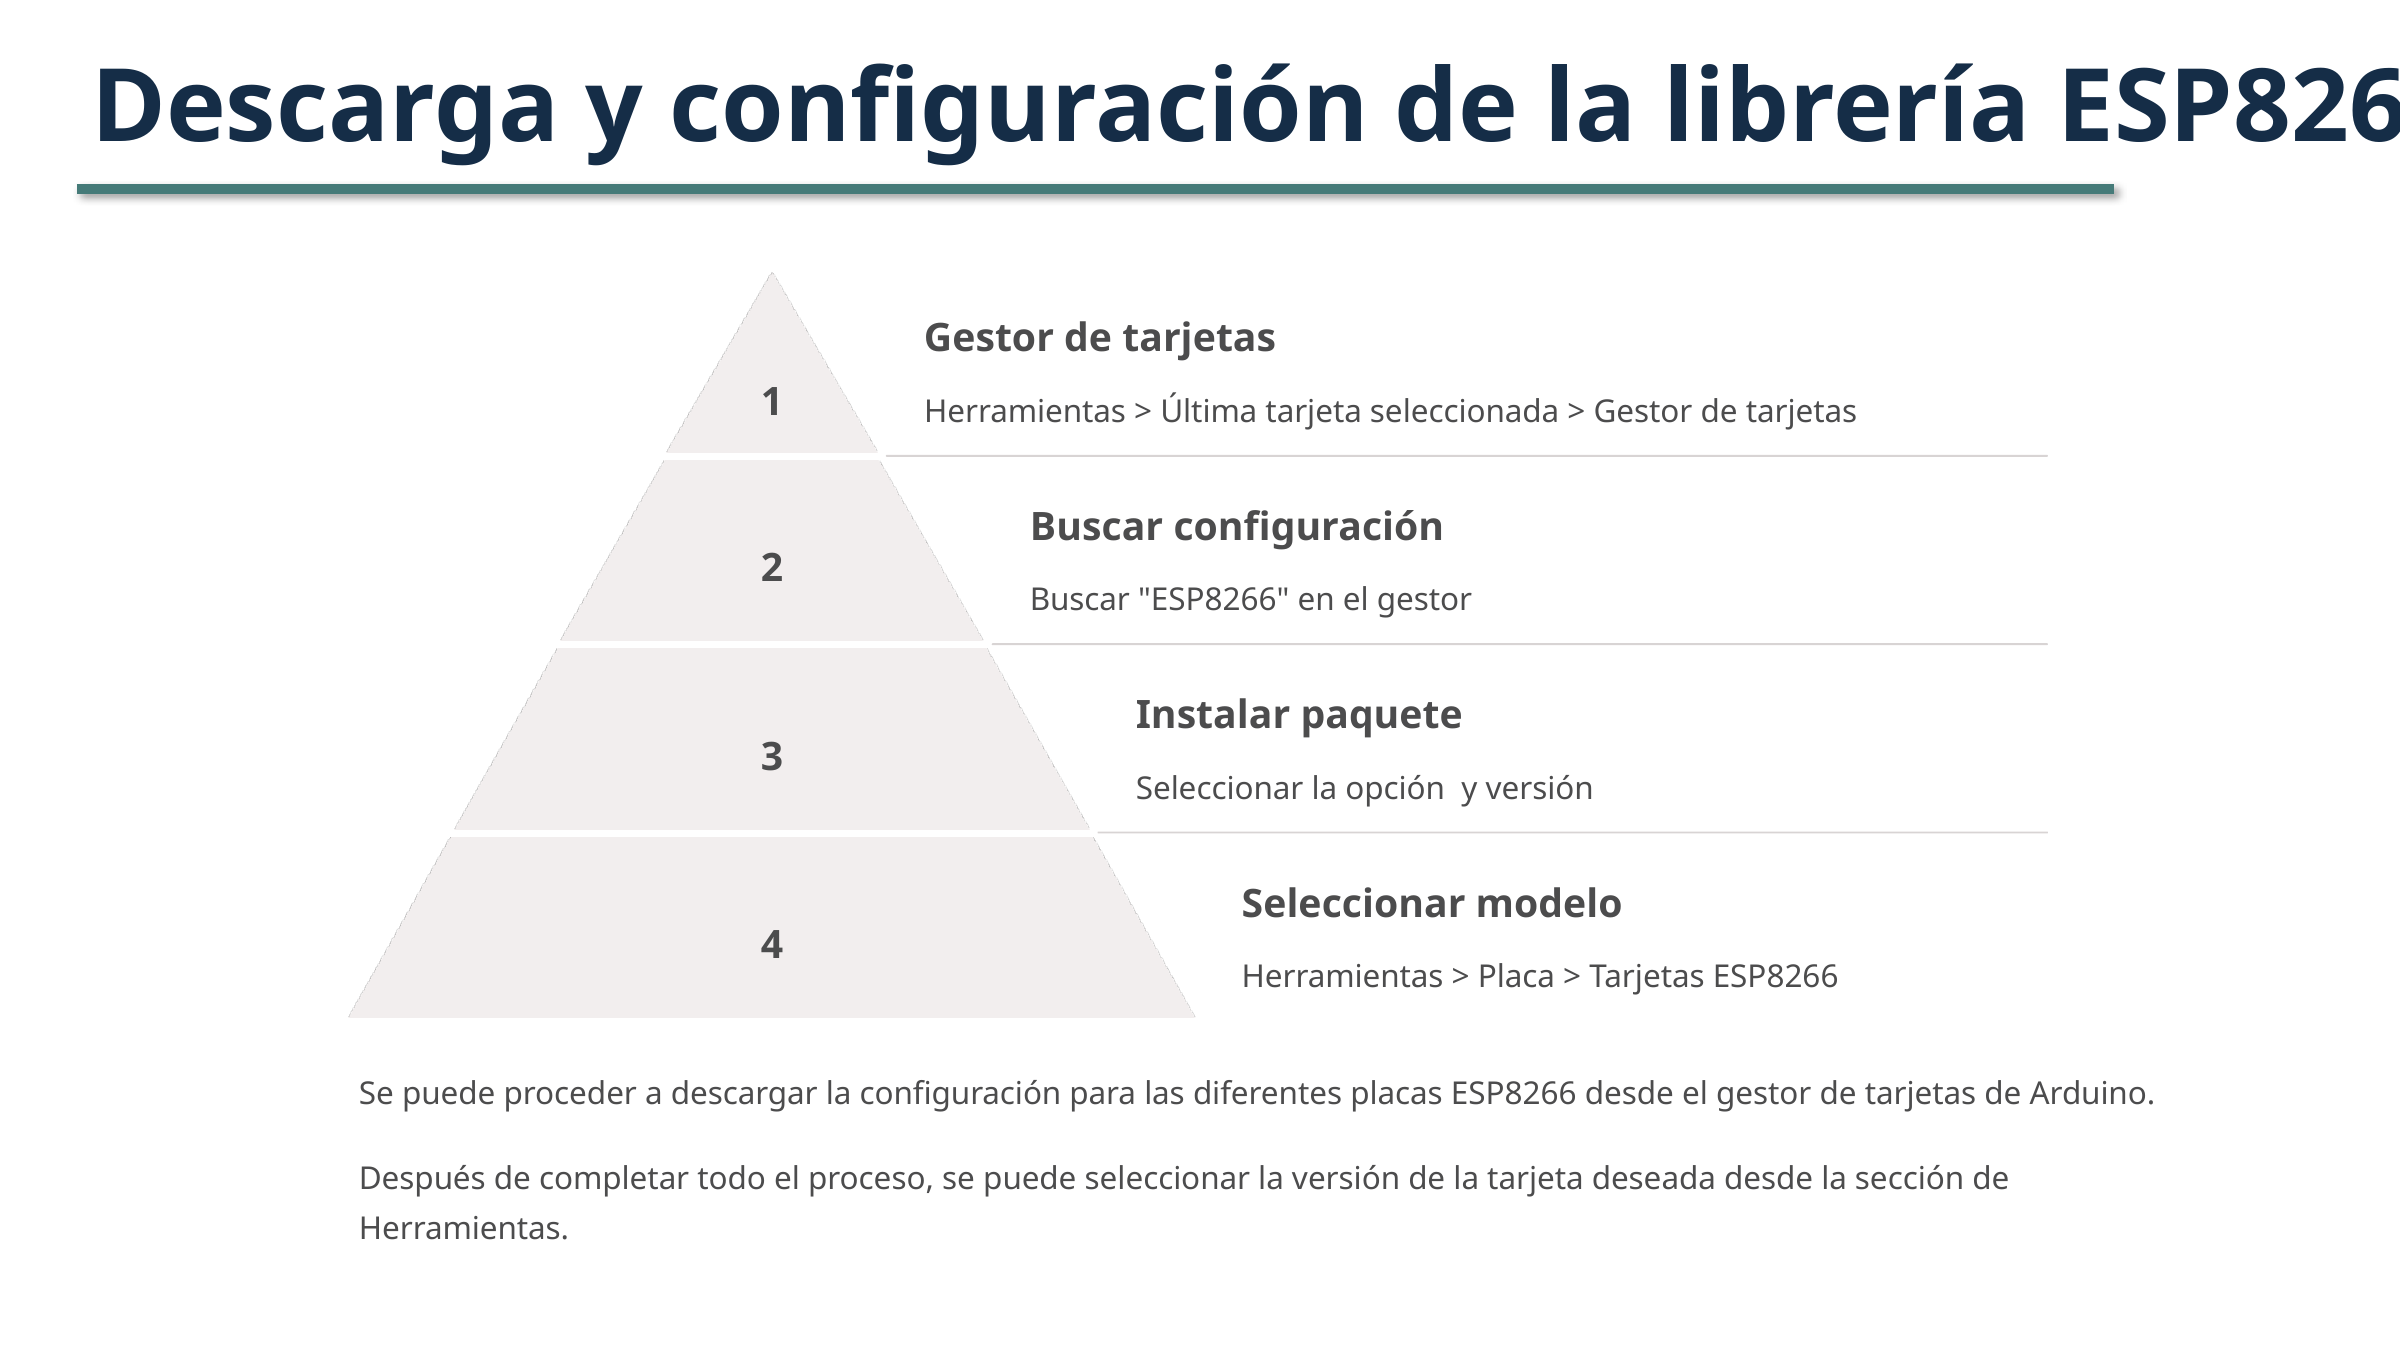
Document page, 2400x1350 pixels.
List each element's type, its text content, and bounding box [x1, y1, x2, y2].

text_box Seleccionar la opción y versión [1121, 747, 1567, 798]
text_box Herramientas > Placa > Tarjetas ESP8266 [1226, 936, 1804, 987]
text_box [0, 0, 2400, 1350]
text_box Buscar "ESP8266" en el gestor [1015, 559, 1437, 610]
text_box Instalar paquete [1121, 680, 1513, 730]
text_box Después de completar todo el proceso, se puede seleccionar la versión de la tarjeta deseada desde la sección de Herramientas. [344, 1138, 2203, 1239]
picture [666, 272, 878, 453]
text_box Buscar configuración [1015, 491, 1407, 541]
text_box Descarga y configuración de la librería ESP8266 [76, 50, 1090, 184]
picture [454, 648, 1090, 830]
picture [348, 837, 1196, 1018]
picture [560, 460, 984, 641]
text_box Seleccionar modelo [1226, 868, 1619, 918]
text_box Gestor de tarjetas [909, 303, 1301, 353]
text_box Se puede proceder a descargar la configuración para las diferentes placas ESP8266 desde el gestor de tarjetas de Arduino. [344, 1052, 2056, 1103]
text_box Herramientas > Última tarjeta seleccionada > Gestor de tarjetas [909, 371, 1792, 422]
